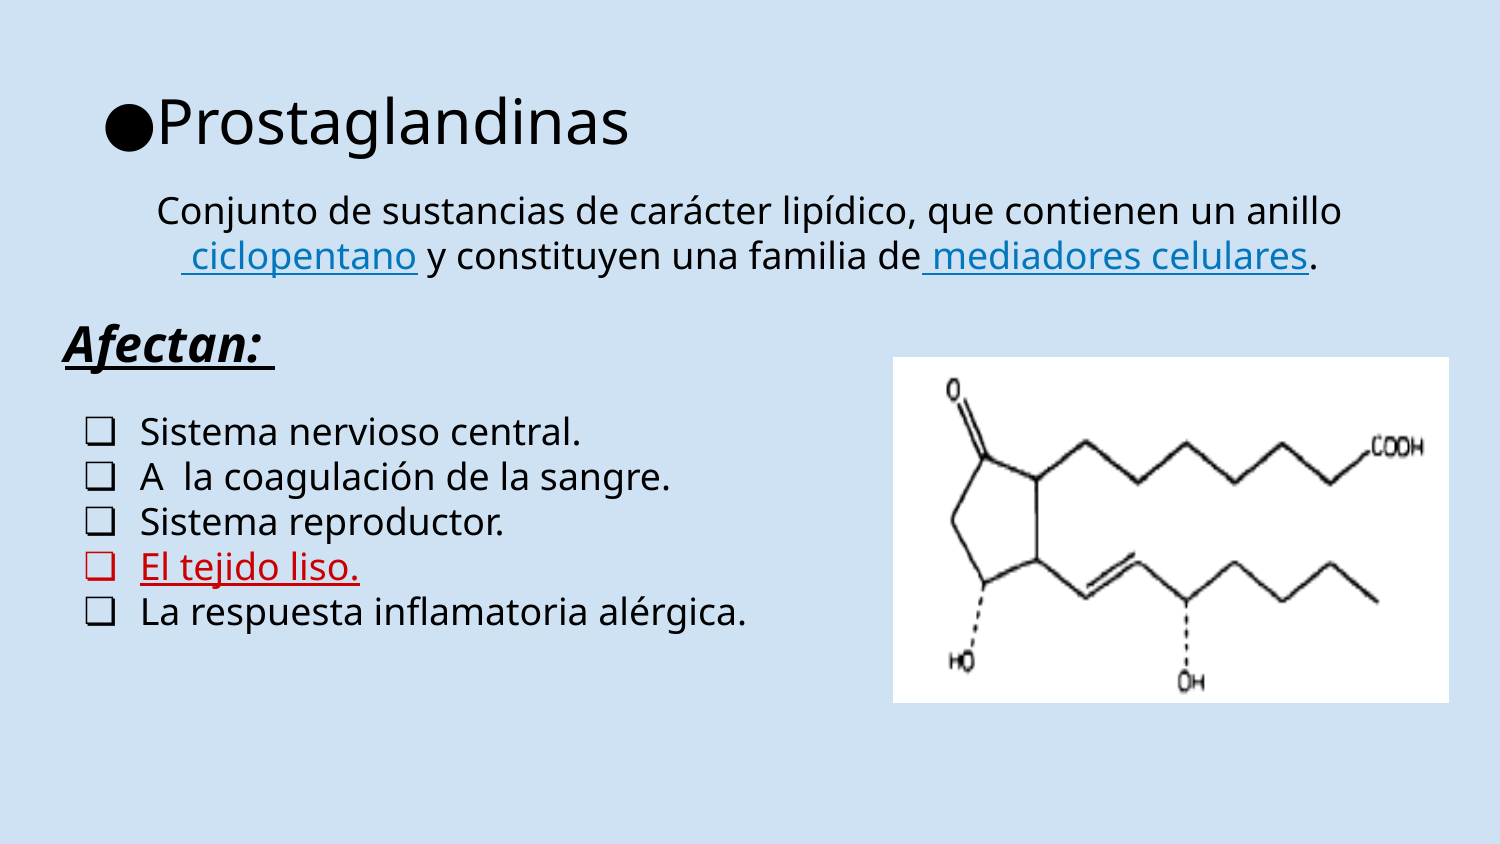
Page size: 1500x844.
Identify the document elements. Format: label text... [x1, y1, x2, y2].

picture [892, 357, 1450, 703]
text_box Afectan: Sistema nervioso central. A la coagulación de la sangre. Sistema reproductor. El tejido liso. La respuesta inflamatoria alérgica. [49, 297, 973, 758]
text_box Conjunto de sustancias de carácter lipídico, que contienen un anillo ciclopentano y constituyen una familia de mediadores celulares. [51, 172, 1449, 298]
title Prostaglandinas [49, 67, 1448, 173]
